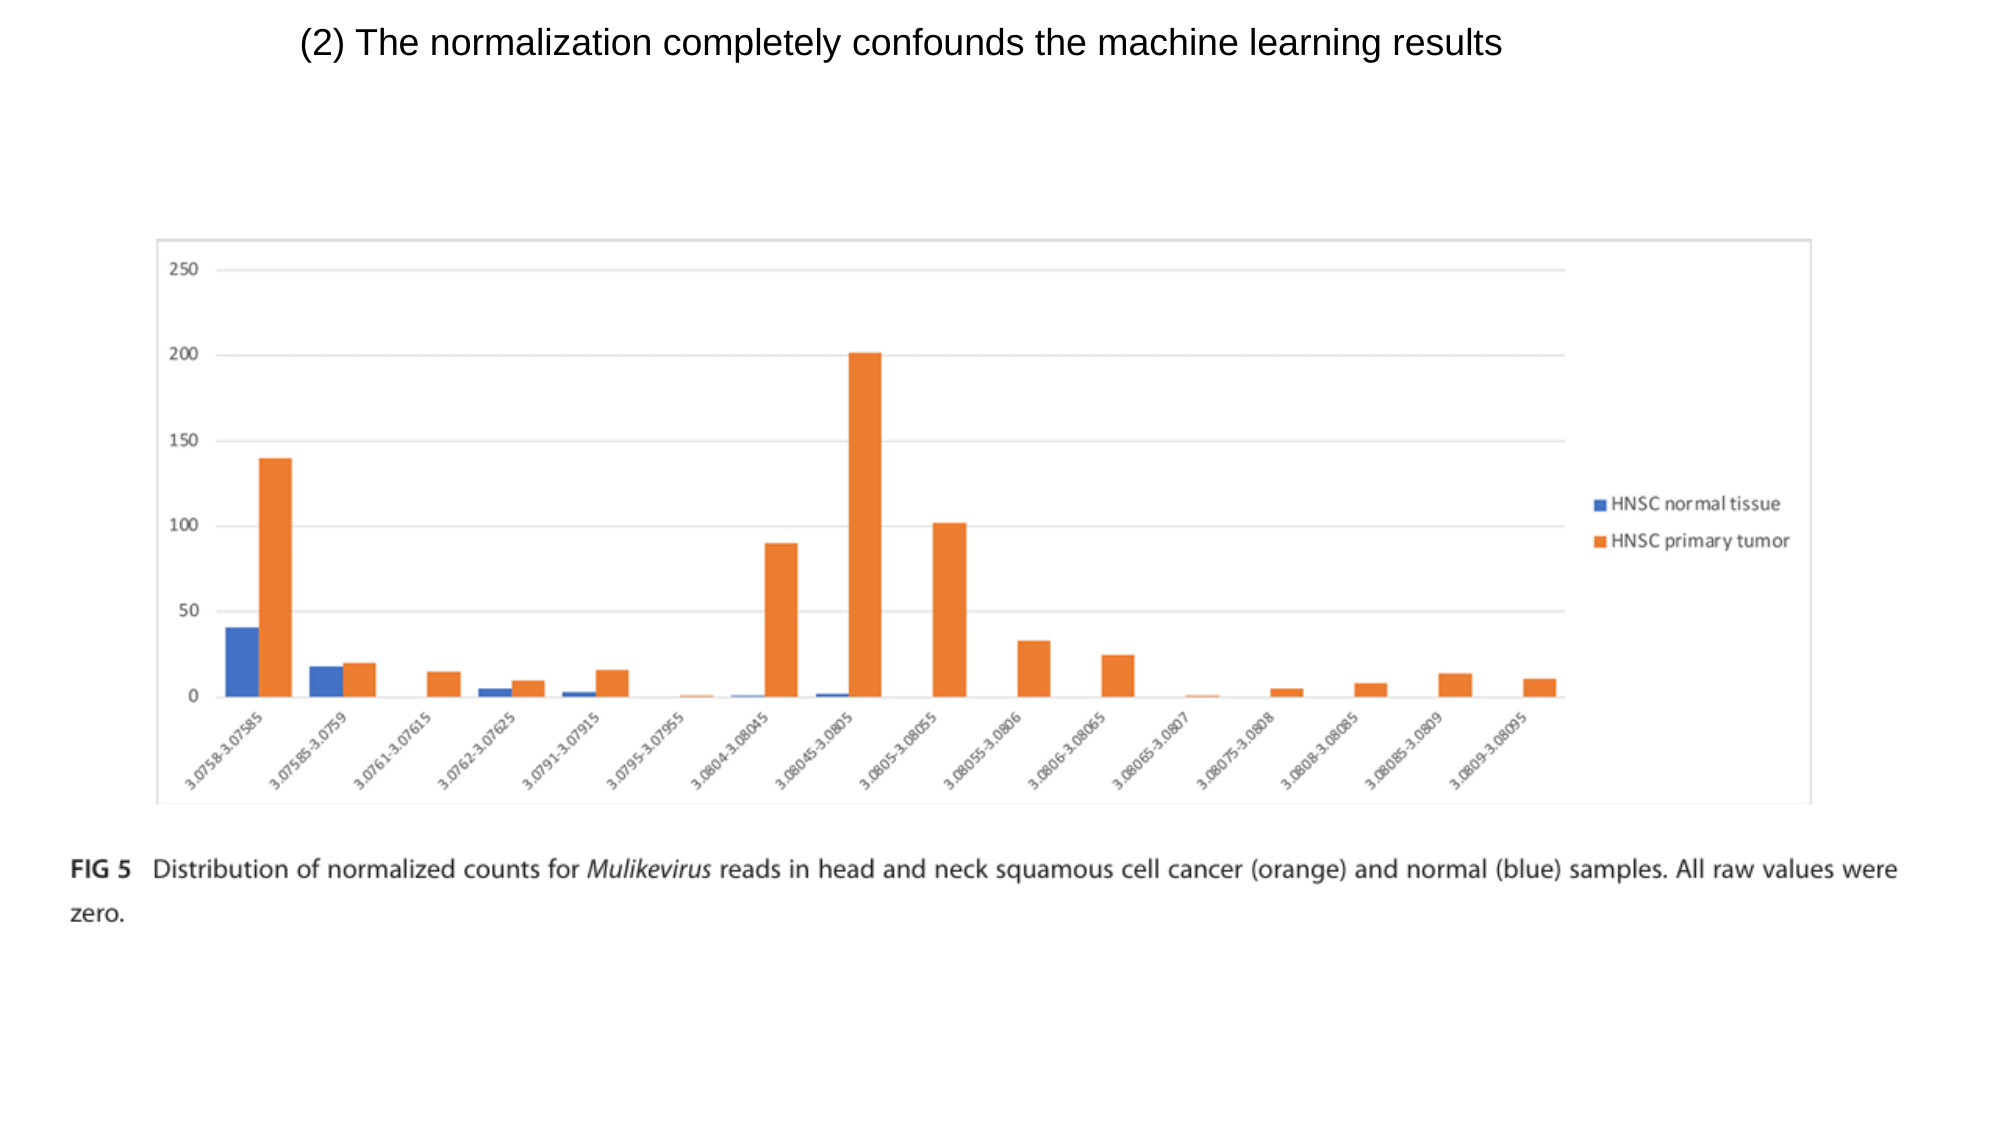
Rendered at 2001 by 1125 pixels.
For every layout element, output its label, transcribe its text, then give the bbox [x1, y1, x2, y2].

text_box (2) The normalization completely confounds the machine learning results [284, 10, 1763, 71]
picture [19, 189, 1981, 933]
